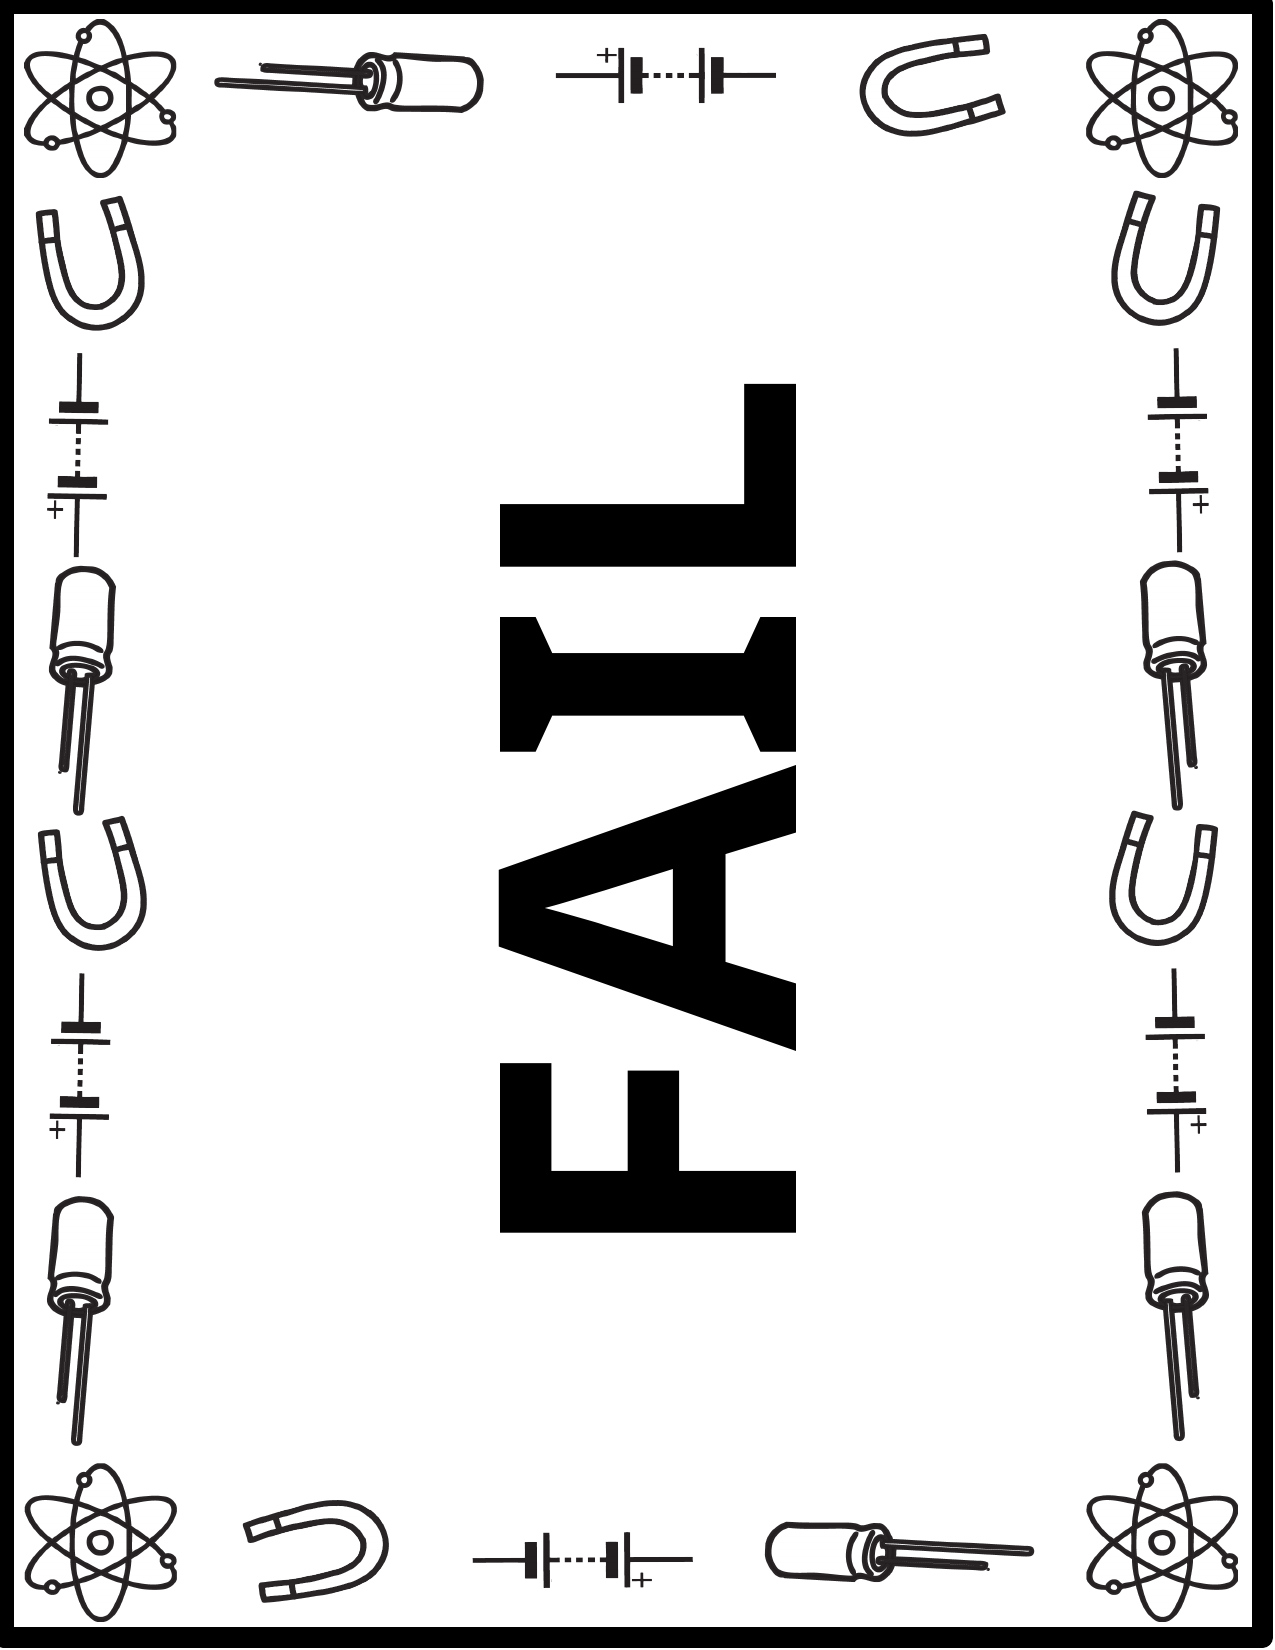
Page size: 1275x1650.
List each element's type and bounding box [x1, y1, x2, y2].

picture [24, 19, 1238, 1622]
text_box [3, 3, 1263, 1638]
